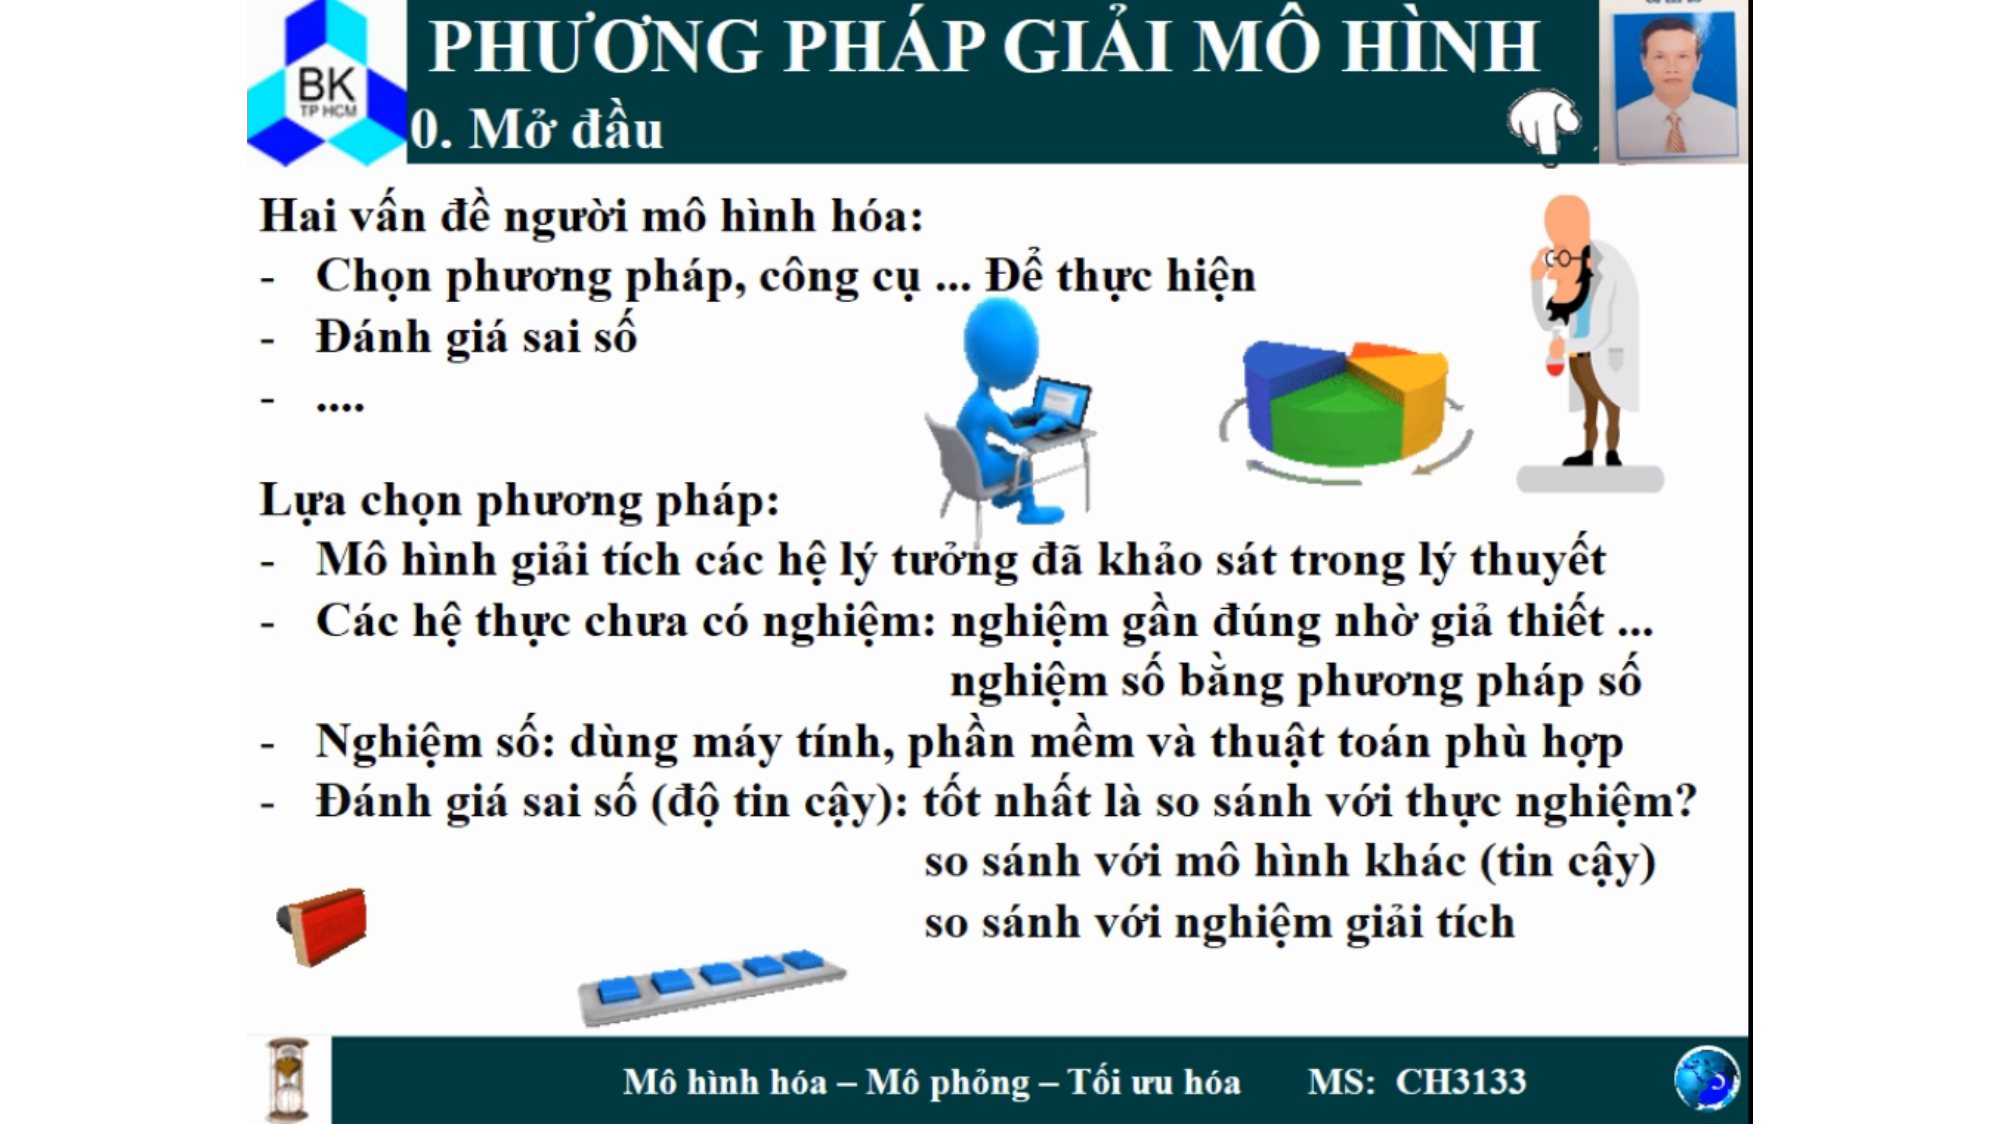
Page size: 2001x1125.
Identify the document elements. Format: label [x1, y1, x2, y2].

picture [247, 0, 1753, 1124]
